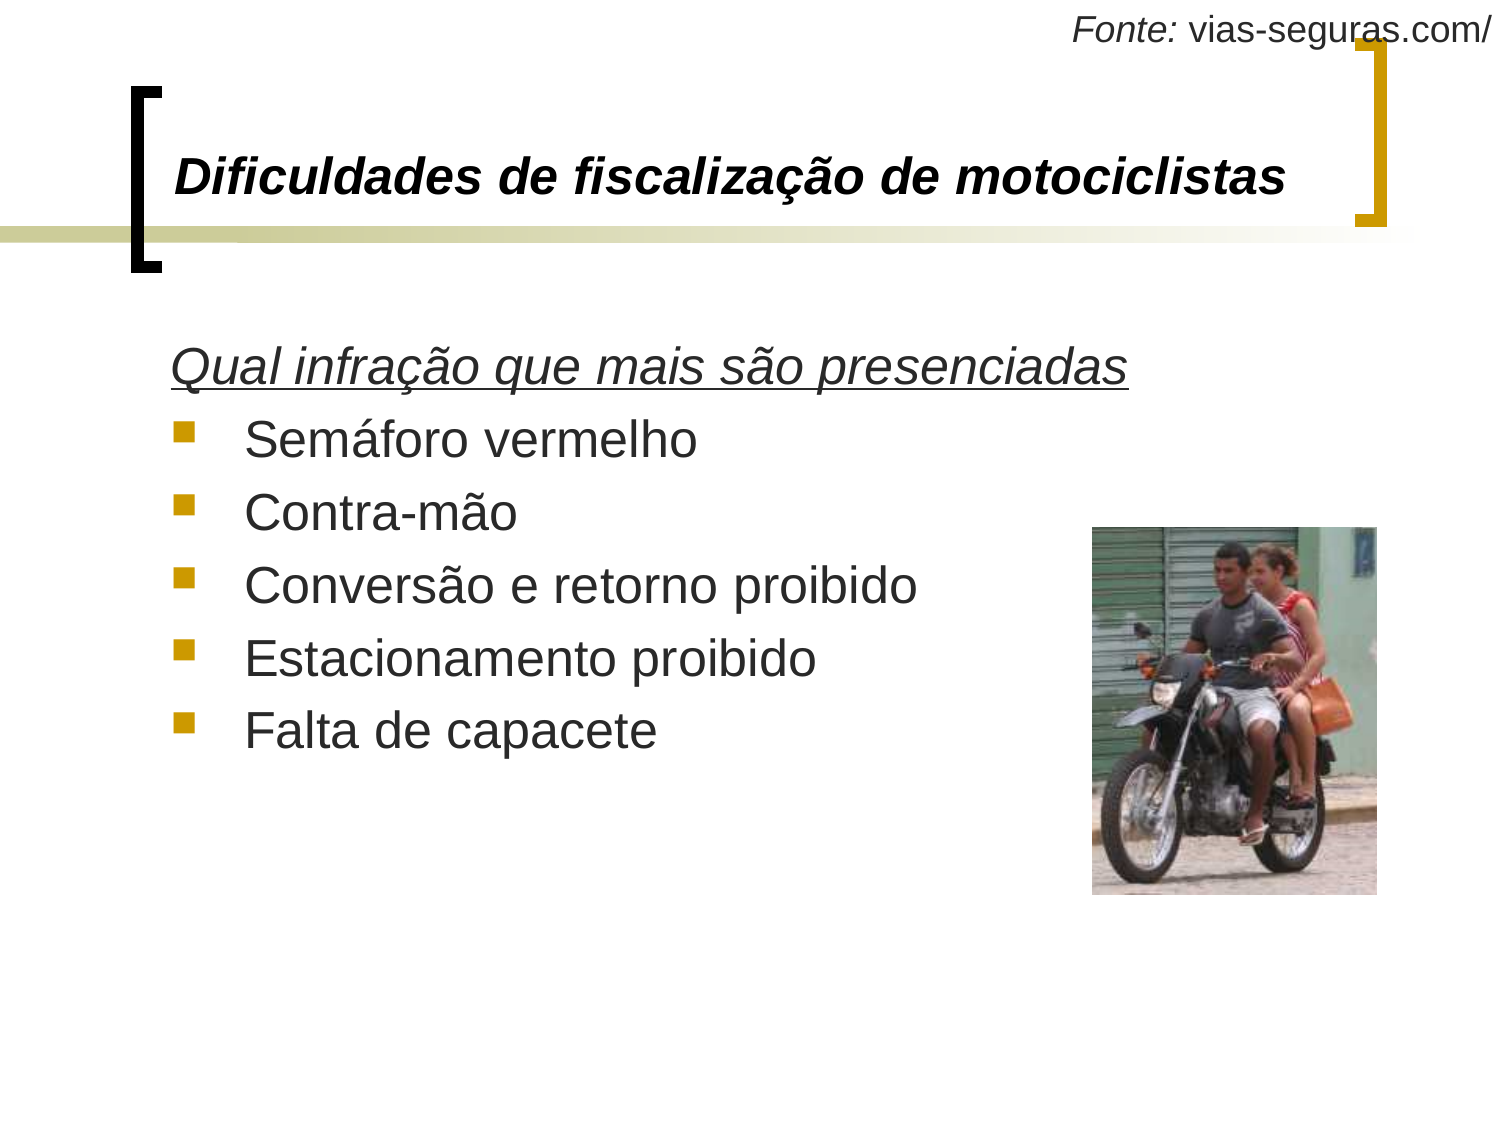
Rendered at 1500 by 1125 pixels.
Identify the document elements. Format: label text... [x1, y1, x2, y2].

list Qual infração que mais são presenciadas Semáforo vermelho Contra-mão Conversão e retorno proibido Estacionamento proibido Falta de capacete [155, 324, 1413, 1000]
title Dificuldades de fiscalização de motociclistas [159, 113, 1334, 213]
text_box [1092, 526, 1378, 895]
